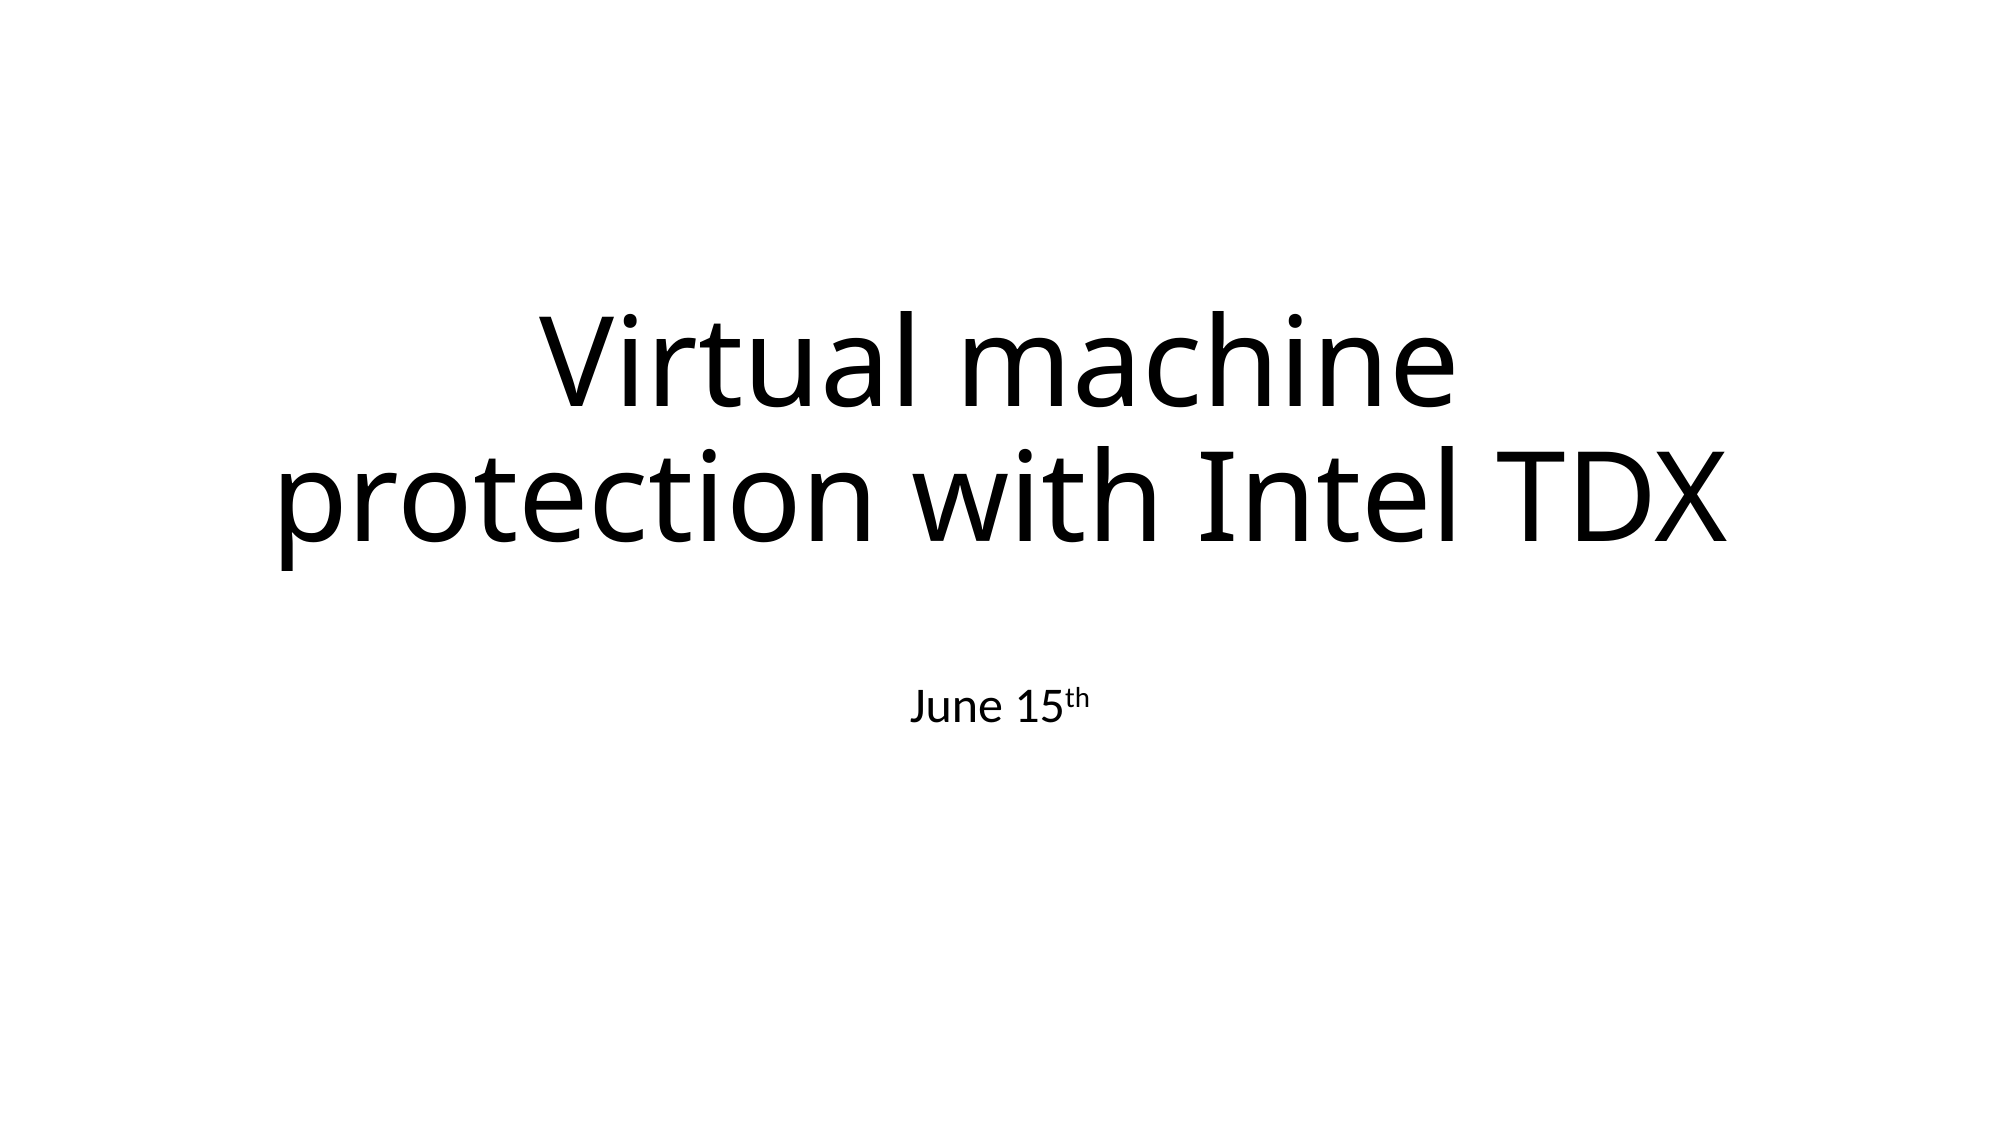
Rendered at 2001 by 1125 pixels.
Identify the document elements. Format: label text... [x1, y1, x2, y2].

subtitle June 15th [249, 590, 1750, 863]
title Virtual machine protection with Intel TDX [249, 184, 1750, 576]
